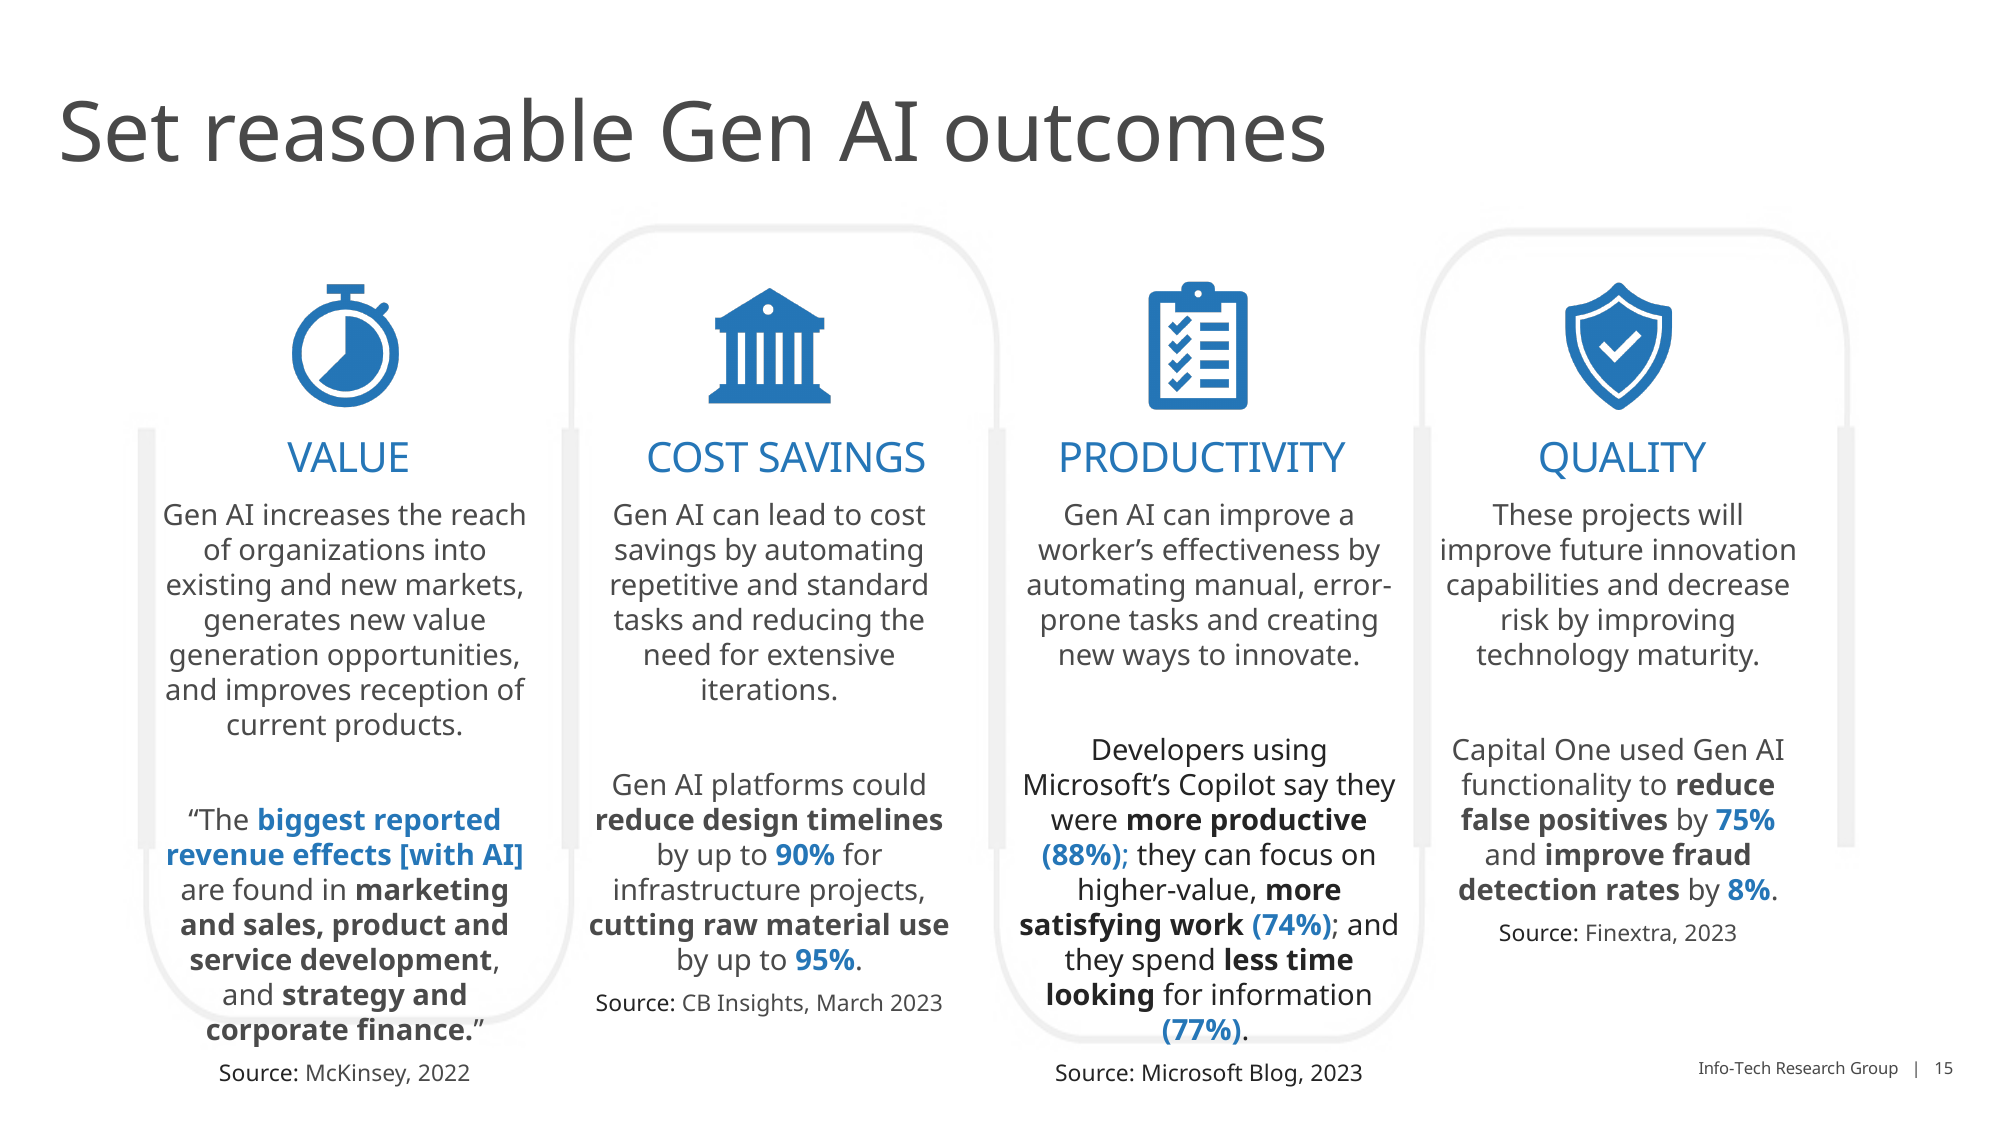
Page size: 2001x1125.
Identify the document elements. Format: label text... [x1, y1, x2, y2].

picture [13, 161, 2001, 1080]
title Set reasonable Gen AI outcomes [58, 89, 1903, 161]
